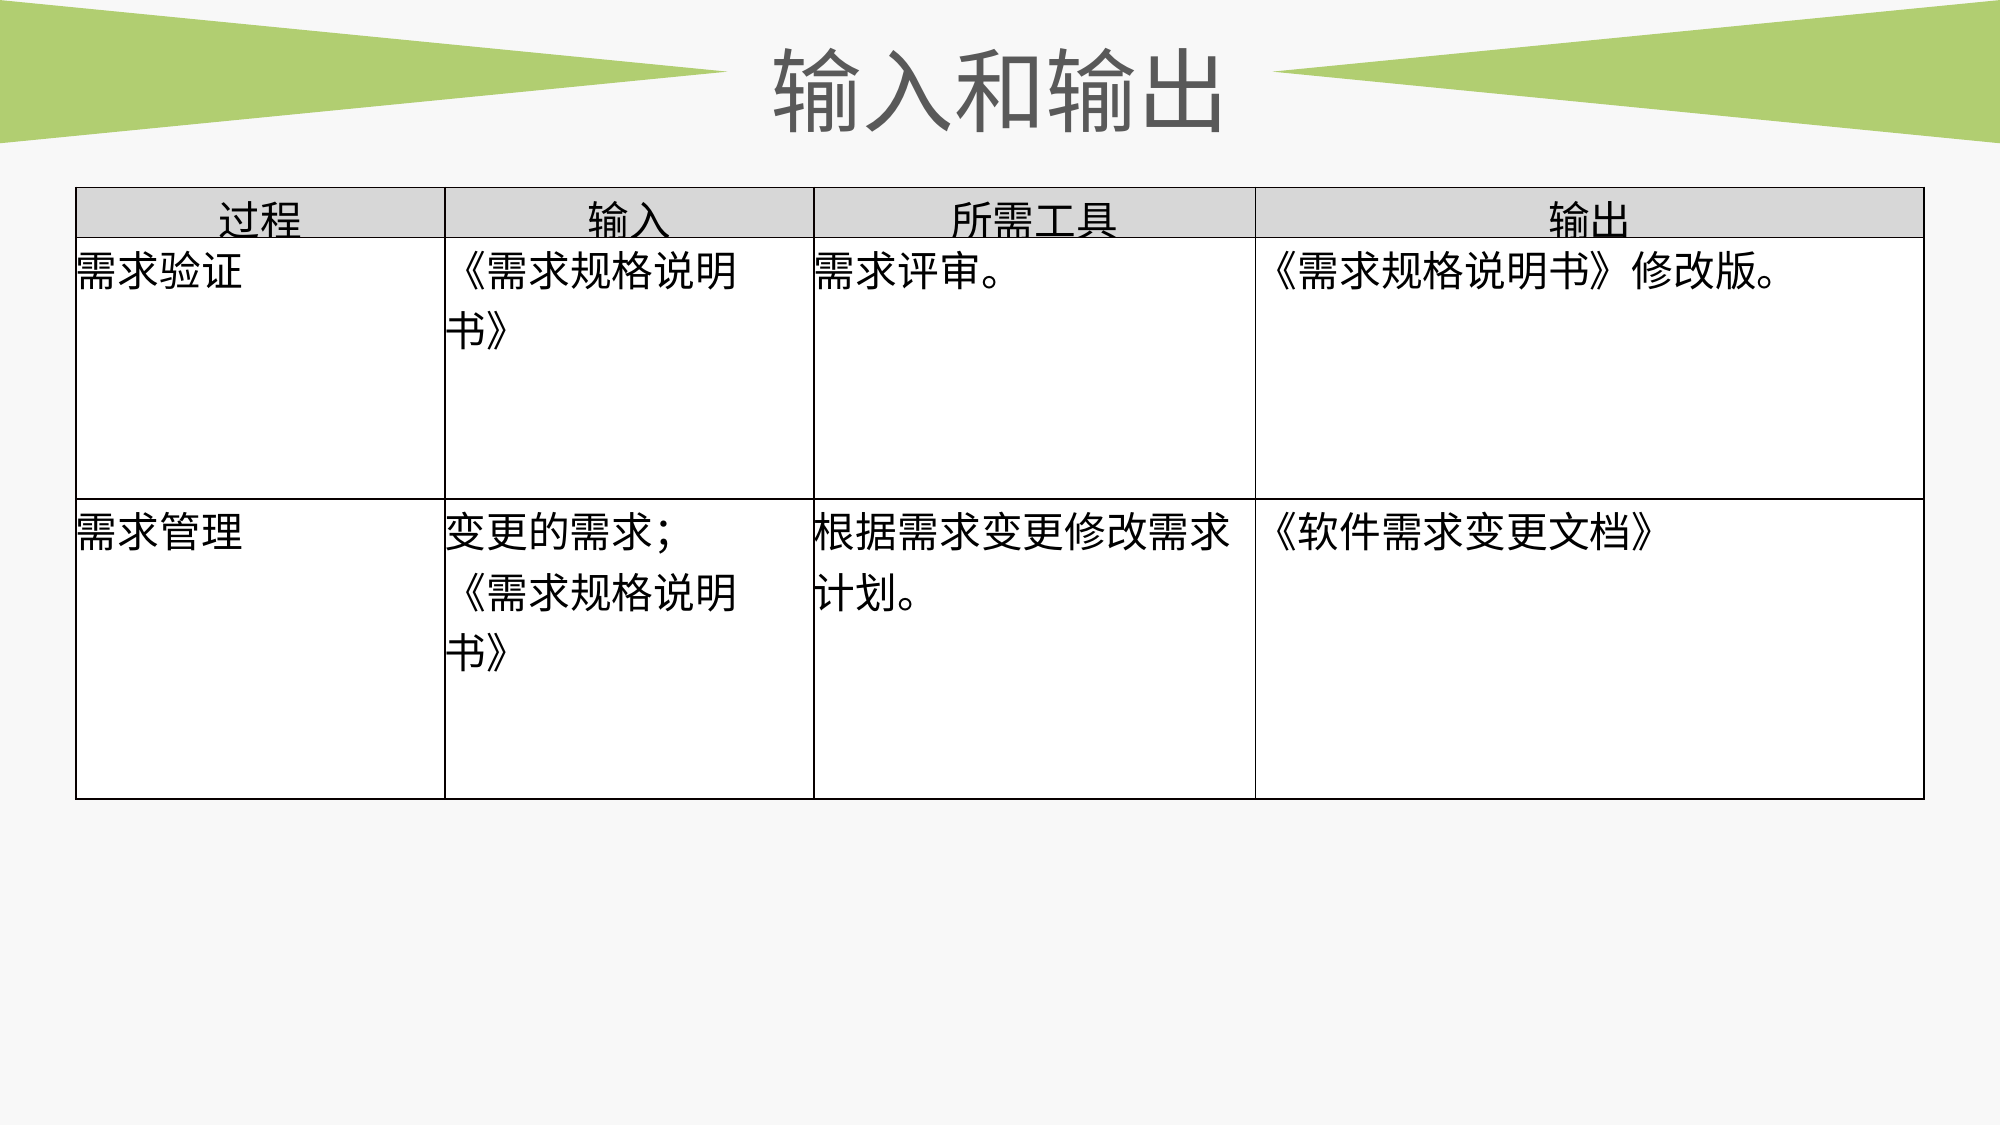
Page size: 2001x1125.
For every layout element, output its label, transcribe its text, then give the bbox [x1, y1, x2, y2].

table_cell 变更的需求； 《需求规格说明书》 [446, 500, 813, 798]
table_header 过程 [77, 188, 444, 237]
text_box [0, 0, 709, 145]
table_cell 《软件需求变更文档》 [1256, 500, 1923, 798]
table_cell 《需求规格说明书》 [446, 238, 813, 498]
table_cell 需求评审。 [815, 238, 1255, 498]
table_cell 需求验证 [77, 238, 444, 498]
table_header 输出 [1256, 188, 1923, 237]
table_header 所需工具 [815, 188, 1255, 237]
table_cell 根据需求变更修改需求计划。 [815, 500, 1255, 798]
table_cell 需求管理 [77, 500, 444, 798]
table_header 输入 [446, 188, 813, 237]
text_box [1291, 0, 2000, 145]
text_box 输入和输出 [709, 26, 1291, 151]
table_cell 《需求规格说明书》修改版。 [1256, 238, 1923, 498]
